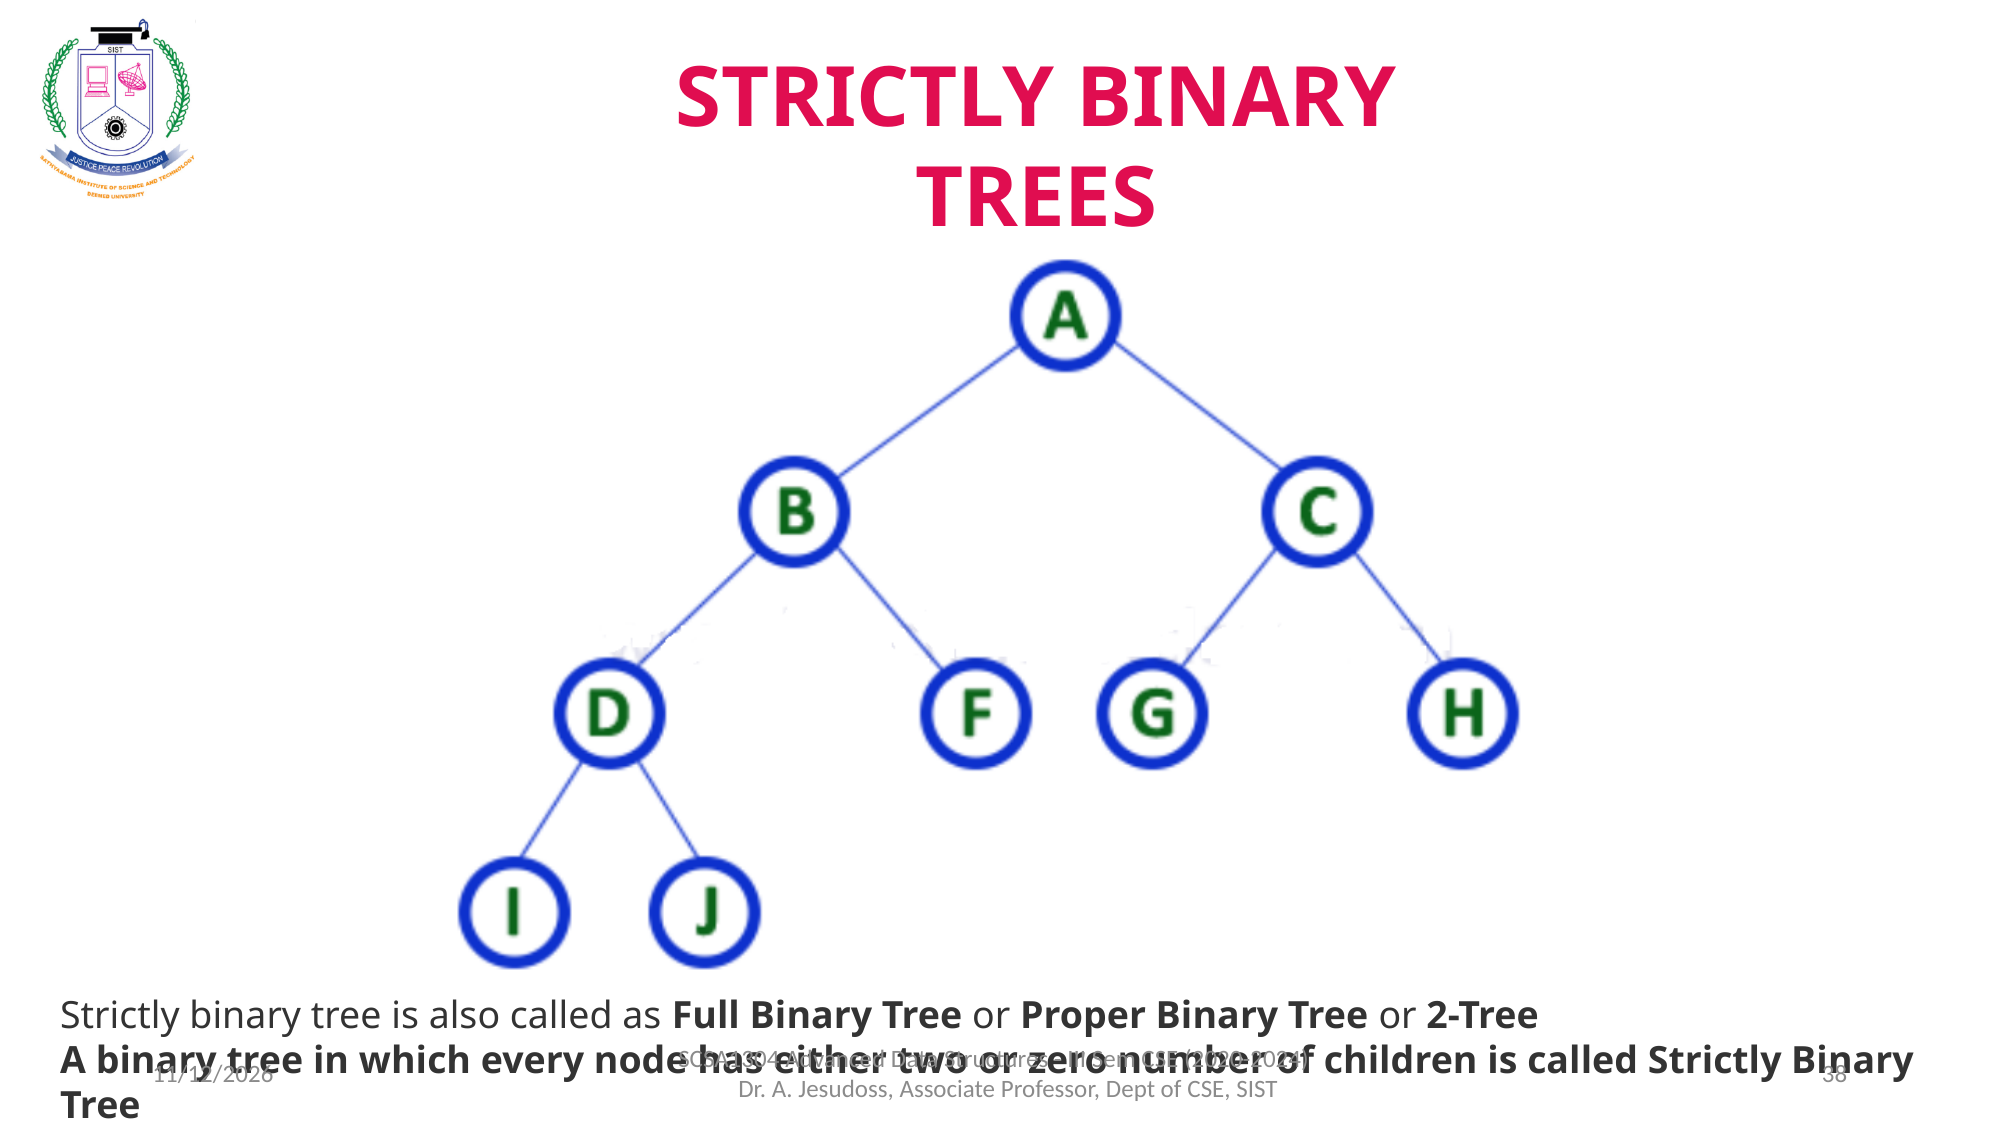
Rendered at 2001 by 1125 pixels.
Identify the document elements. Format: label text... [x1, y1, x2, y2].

picture [453, 186, 1547, 995]
text_box STRICTLY BINARY TREES [556, 36, 1517, 186]
footer SCSA1304 Advanced Data Structures - III Sem CSE (2020-2024) Dr. A. Jesudoss, Associate Professor, Dept of CSE, SIST [662, 1042, 1338, 1103]
text_box Strictly binary tree is also called as Full Binary Tree or Proper Binary Tree or 2-Tree A binary tree in which every node has either two or zero number of children is called Strictly Binary Tree [45, 983, 1958, 1125]
picture [28, 14, 196, 205]
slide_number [137, 1042, 588, 1103]
slide_number 38 [1412, 1042, 1863, 1103]
